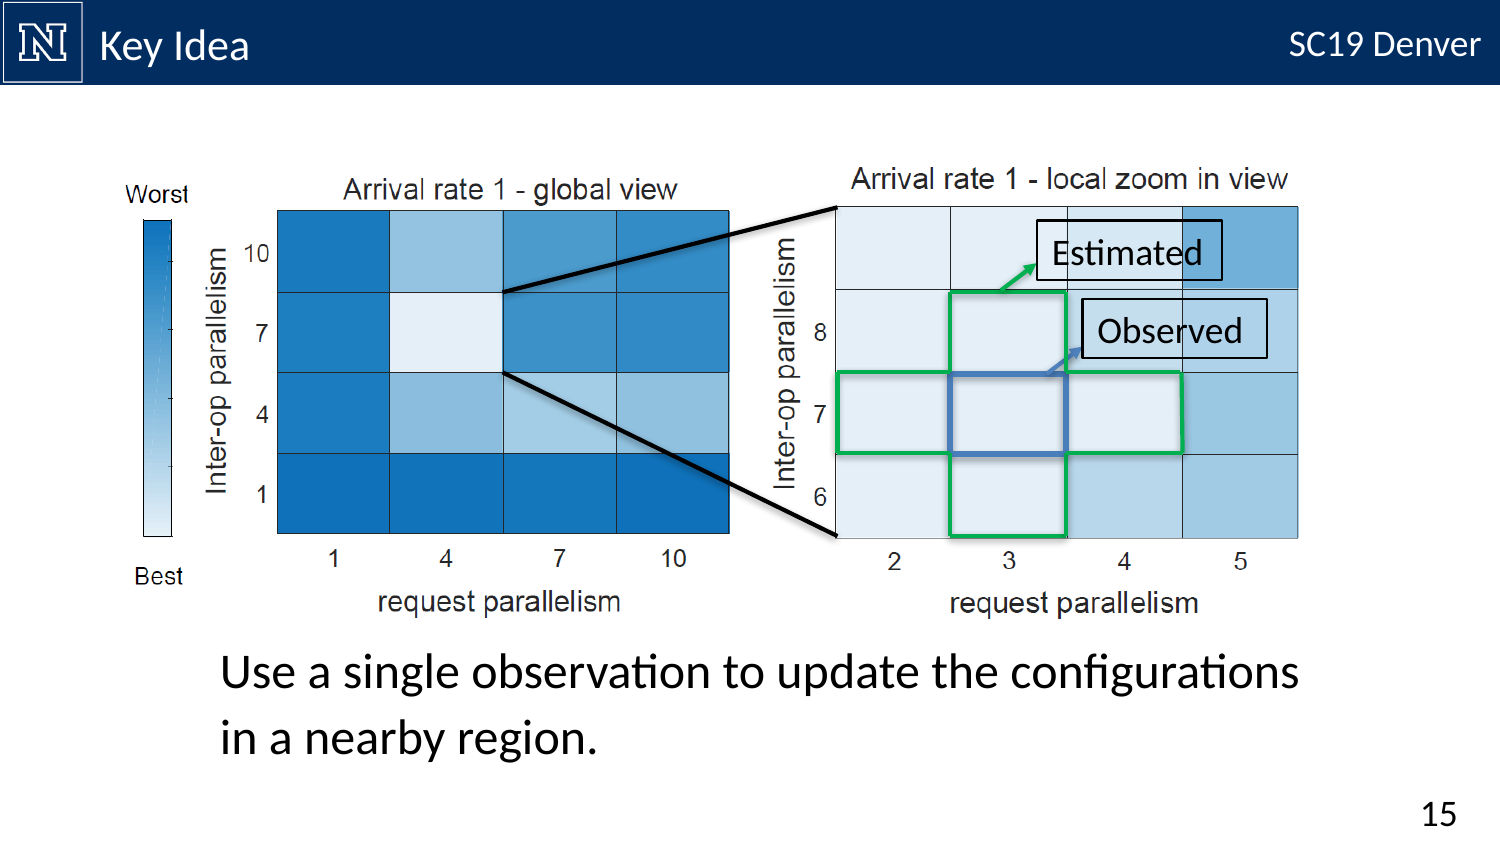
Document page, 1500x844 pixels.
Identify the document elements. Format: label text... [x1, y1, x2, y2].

list Use a single observation to update the configurations in a nearby region. [176, 625, 1346, 789]
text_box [502, 165, 1309, 619]
slide_number 15 [1405, 781, 1490, 827]
picture [0, 0, 1500, 85]
title Key Idea [84, 8, 1284, 77]
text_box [1226, 298, 1268, 455]
picture [205, 176, 502, 619]
picture [118, 176, 188, 613]
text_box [837, 220, 1223, 537]
